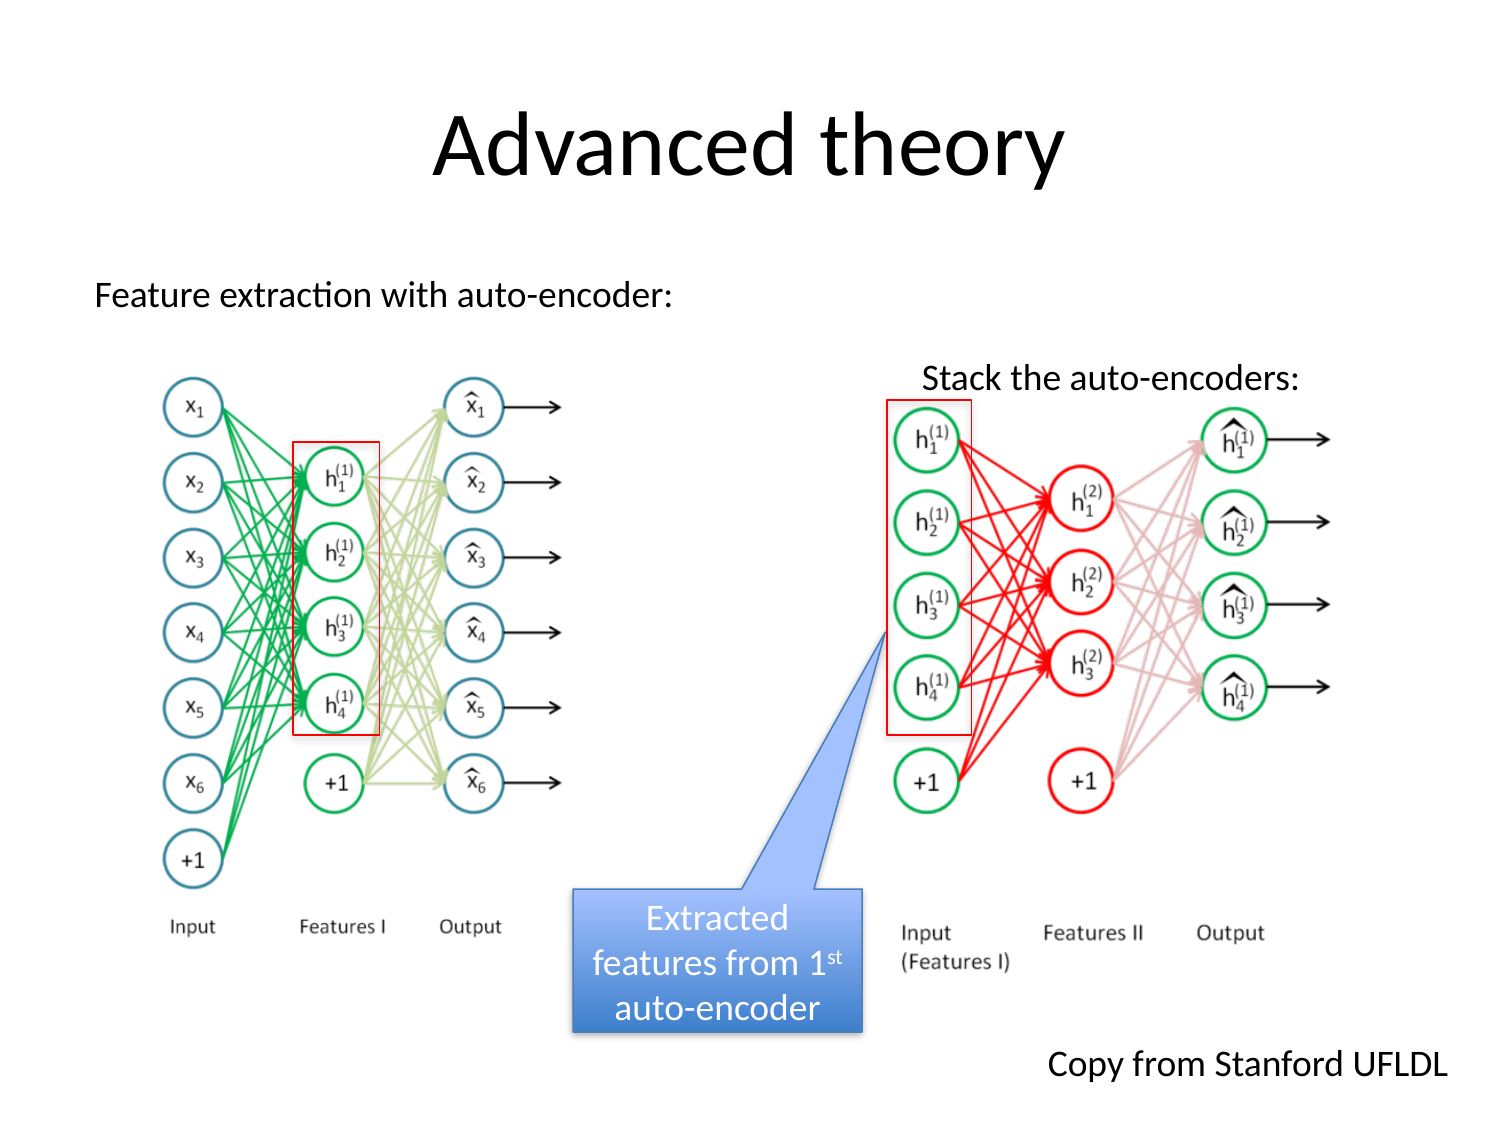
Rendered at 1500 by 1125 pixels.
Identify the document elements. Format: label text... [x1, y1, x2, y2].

title Advanced theory [75, 45, 1425, 233]
text_box Feature extraction with auto-encoder: [79, 262, 689, 323]
text_box [886, 399, 972, 405]
text_box Copy from Stanford UFLDL [1033, 1031, 1464, 1092]
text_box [156, 375, 574, 946]
picture [886, 406, 1344, 984]
text_box Stack the auto-encoders: [907, 345, 1316, 404]
text_box Extracted features from 1st auto-encoder [572, 638, 881, 1033]
